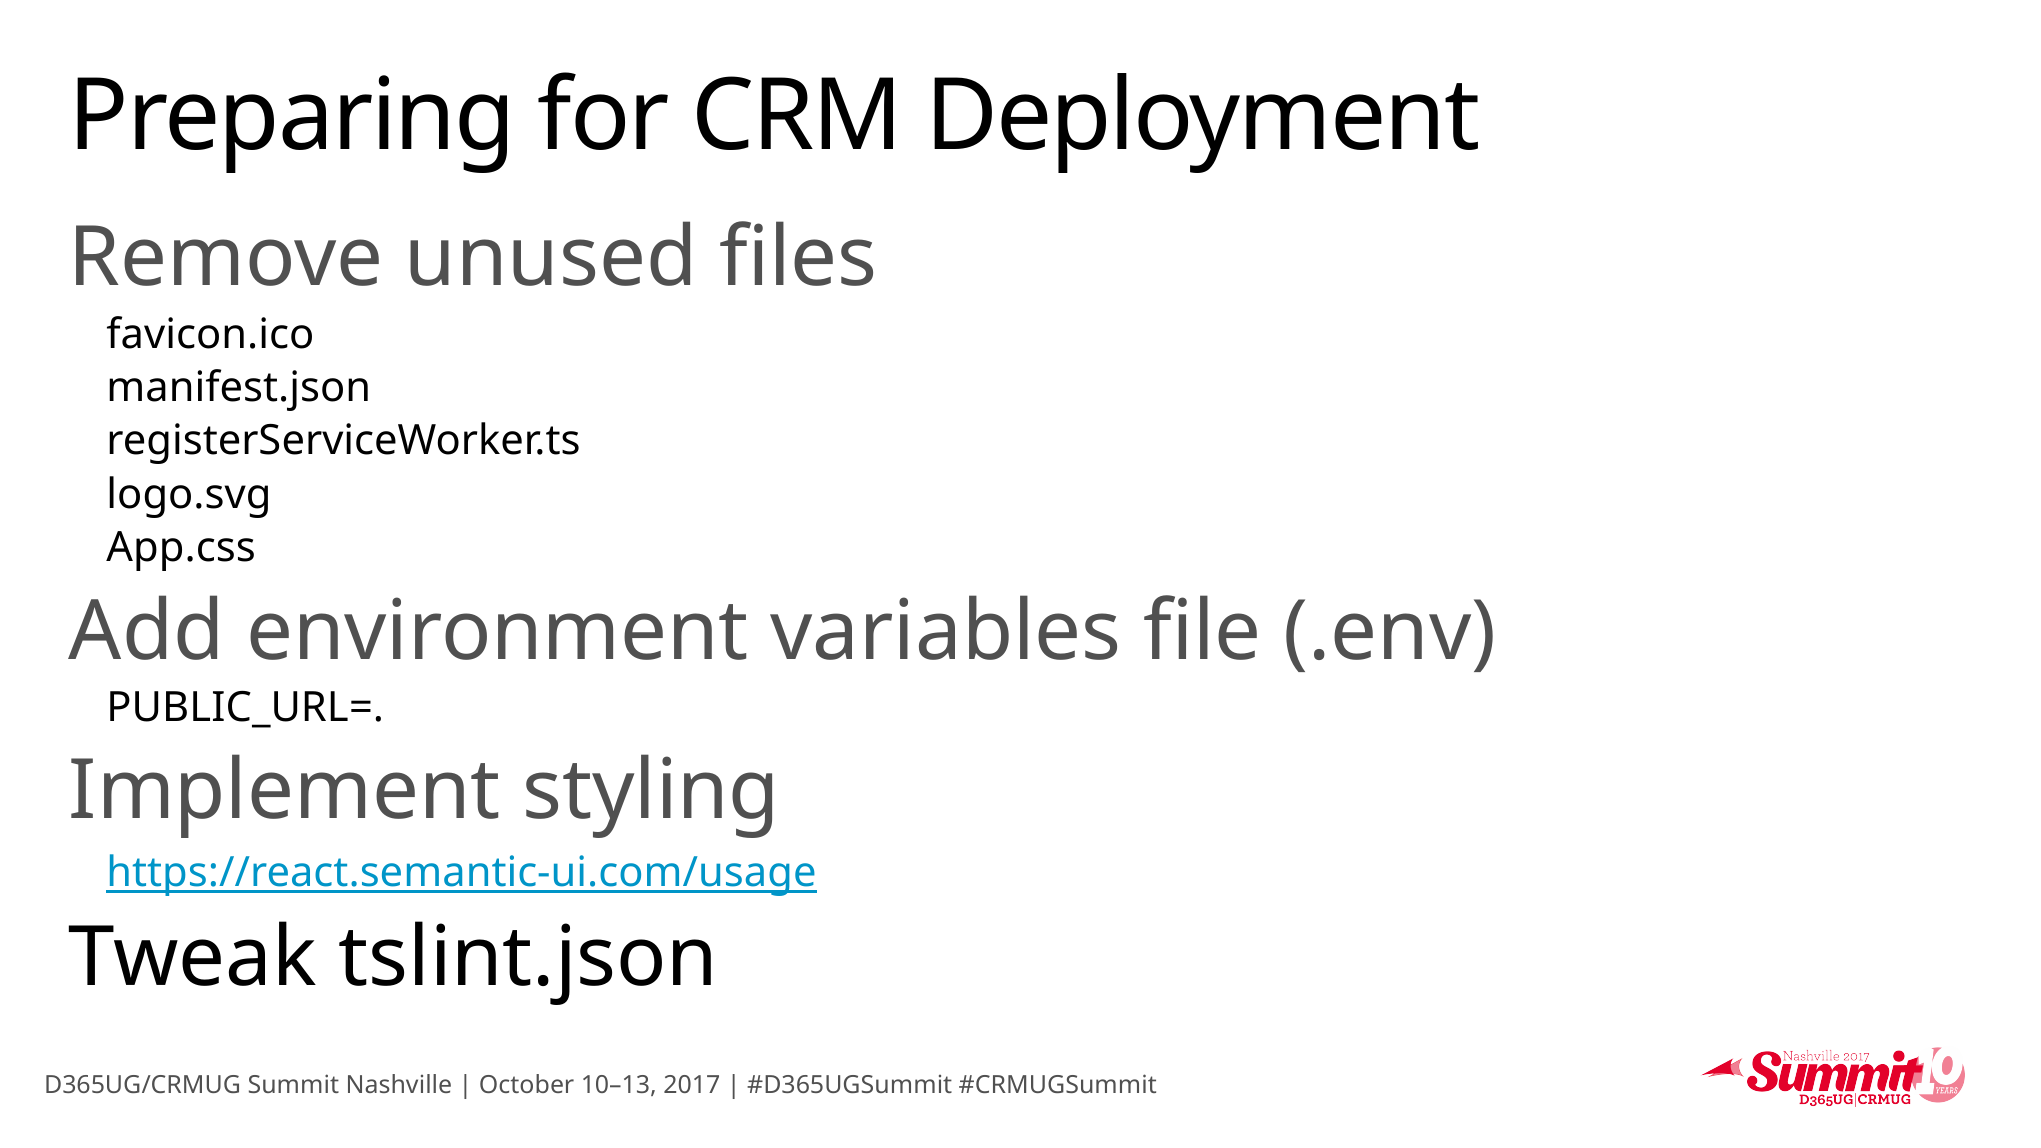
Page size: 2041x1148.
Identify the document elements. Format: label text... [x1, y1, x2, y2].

list Remove unused files favicon.ico manifest.json registerServiceWorker.ts logo.svg App.css Add environment variables file (.env) PUBLIC_URL=. Implement styling https://react.semantic-ui.com/usage Tweak tslint.json [45, 198, 1996, 1043]
title Preparing for CRM Deployment [45, 48, 1996, 198]
picture [1700, 1046, 1965, 1107]
